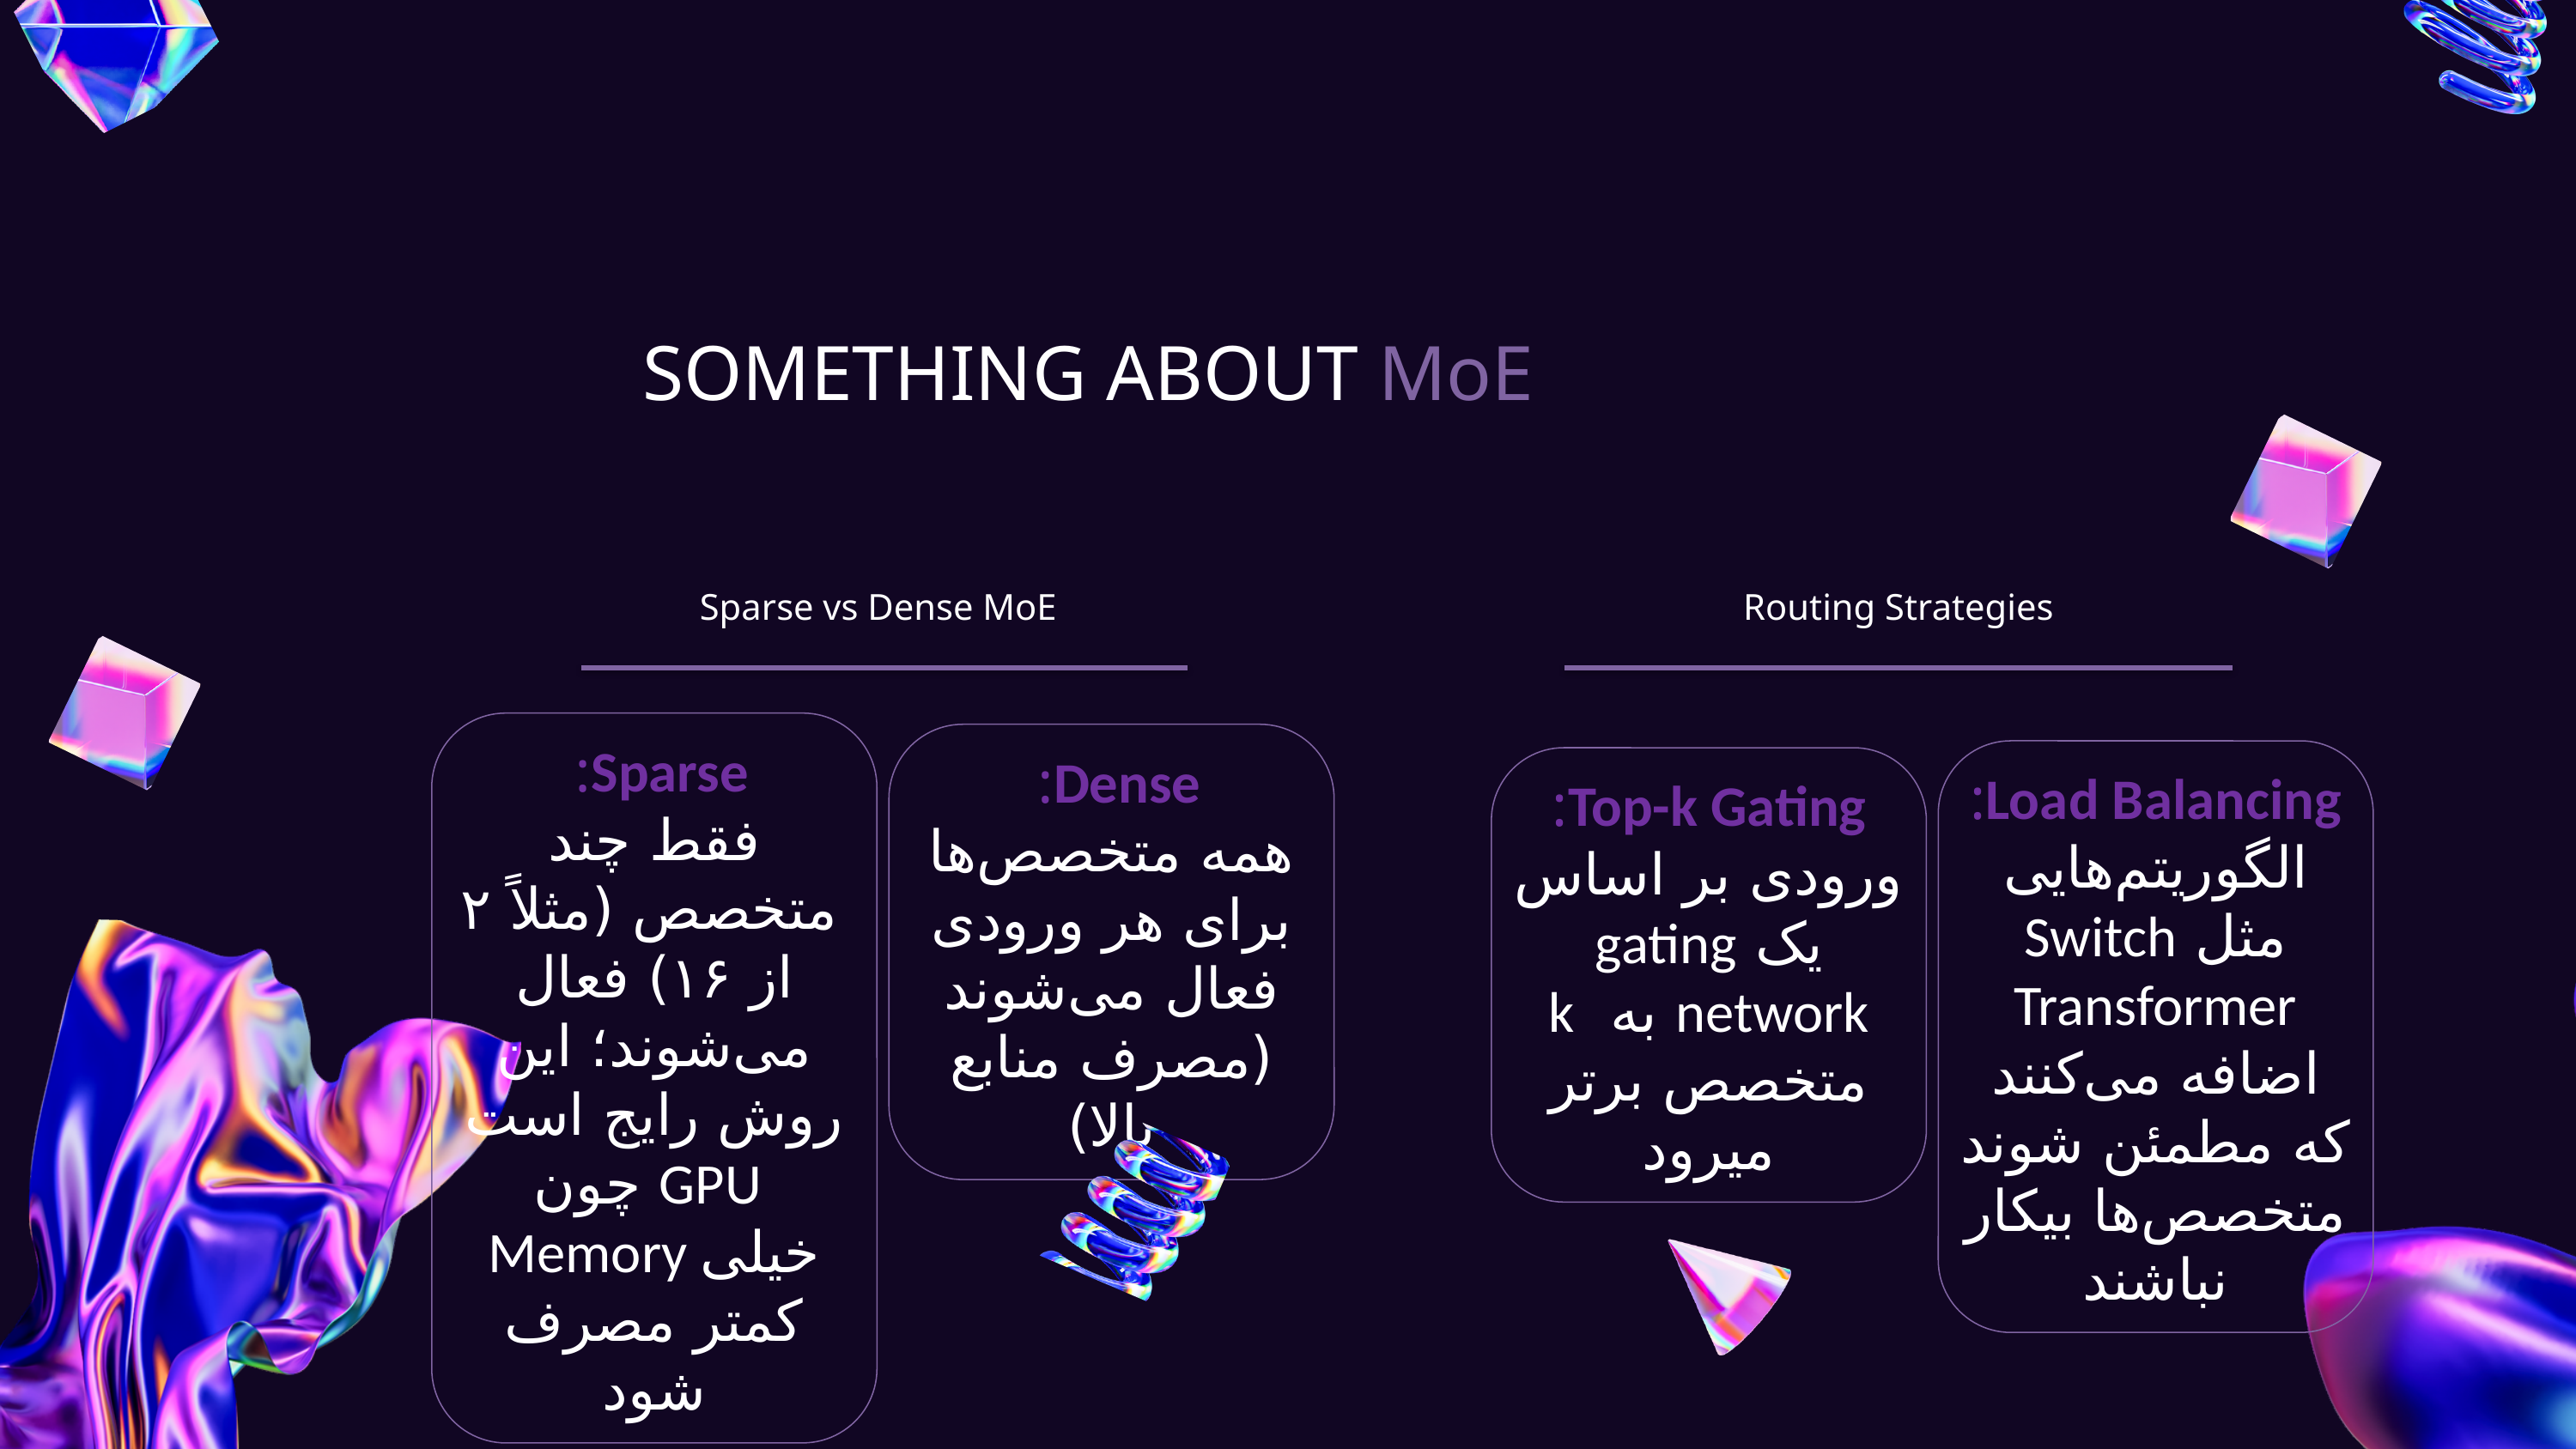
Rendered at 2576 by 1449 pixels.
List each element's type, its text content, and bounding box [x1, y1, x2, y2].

text_box [8, 0, 233, 145]
text_box Sparse: فقط چند متخصص (مثلاً ۲ از ۱۶) فعال می‌شوند؛ این روش رایج است چون GPU Memory خیلی کمتر مصرف شود [431, 712, 878, 1443]
text_box Routing Strategies [1560, 582, 2237, 628]
text_box [1668, 1239, 1792, 1356]
text_box Sparse vs Dense MoE [580, 582, 1176, 628]
text_box [0, 917, 512, 1449]
text_box Dense: همه متخصص‌ها برای هر ورودی فعال می‌شوند (مصرف منابع بالا) [889, 724, 1334, 1180]
text_box SOMETHING ABOUT MoE [642, 321, 2121, 415]
text_box [2403, 0, 2554, 116]
text_box Load Balancing: الگوریتم‌هایی مثل Switch Transformer اضافه می‌کنند که مطمئن شوند متخصص‌ها بیکار نباشند [1938, 740, 2373, 1333]
text_box [2228, 413, 2383, 570]
text_box Top-k Gating: ورودی بر اساس یک gating network به k متخصص برتر میرود [1491, 748, 1927, 1203]
text_box [2232, 698, 2576, 1449]
text_box [47, 634, 202, 791]
text_box [1034, 1103, 1232, 1311]
